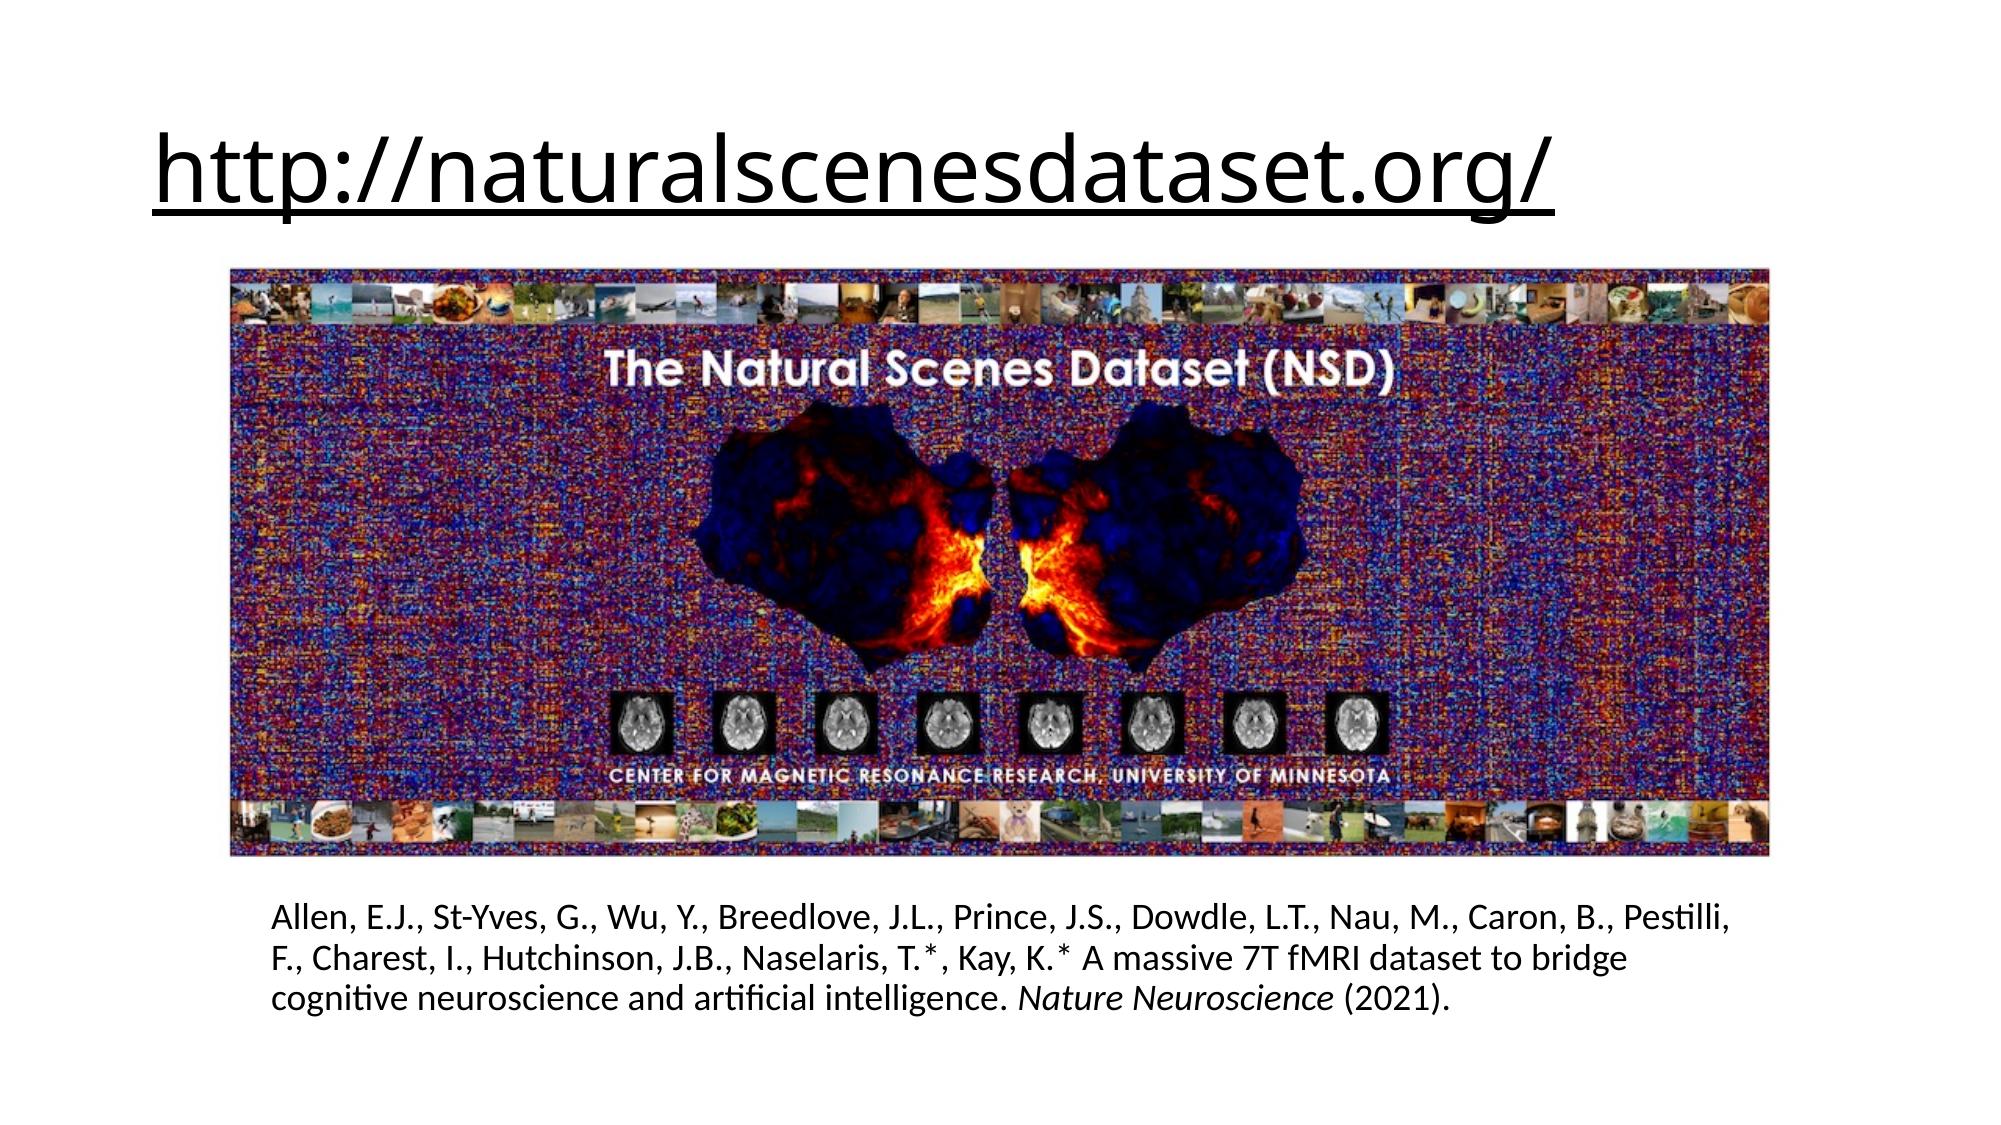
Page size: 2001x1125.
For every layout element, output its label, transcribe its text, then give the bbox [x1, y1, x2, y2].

list Allen, E.J., St-Yves, G., Wu, Y., Breedlove, J.L., Prince, J.S., Dowdle, L.T., Nau, M., Caron, B., Pestilli, F., Charest, I., Hutchinson, J.B., Naselaris, T.*, Kay, K.* A massive 7T fMRI dataset to bridge cognitive neuroscience and artificial intelligence. Nature Neuroscience (2021). [256, 889, 1789, 1031]
title http://naturalscenesdataset.org/ [137, 59, 1863, 278]
picture [218, 257, 1782, 868]
